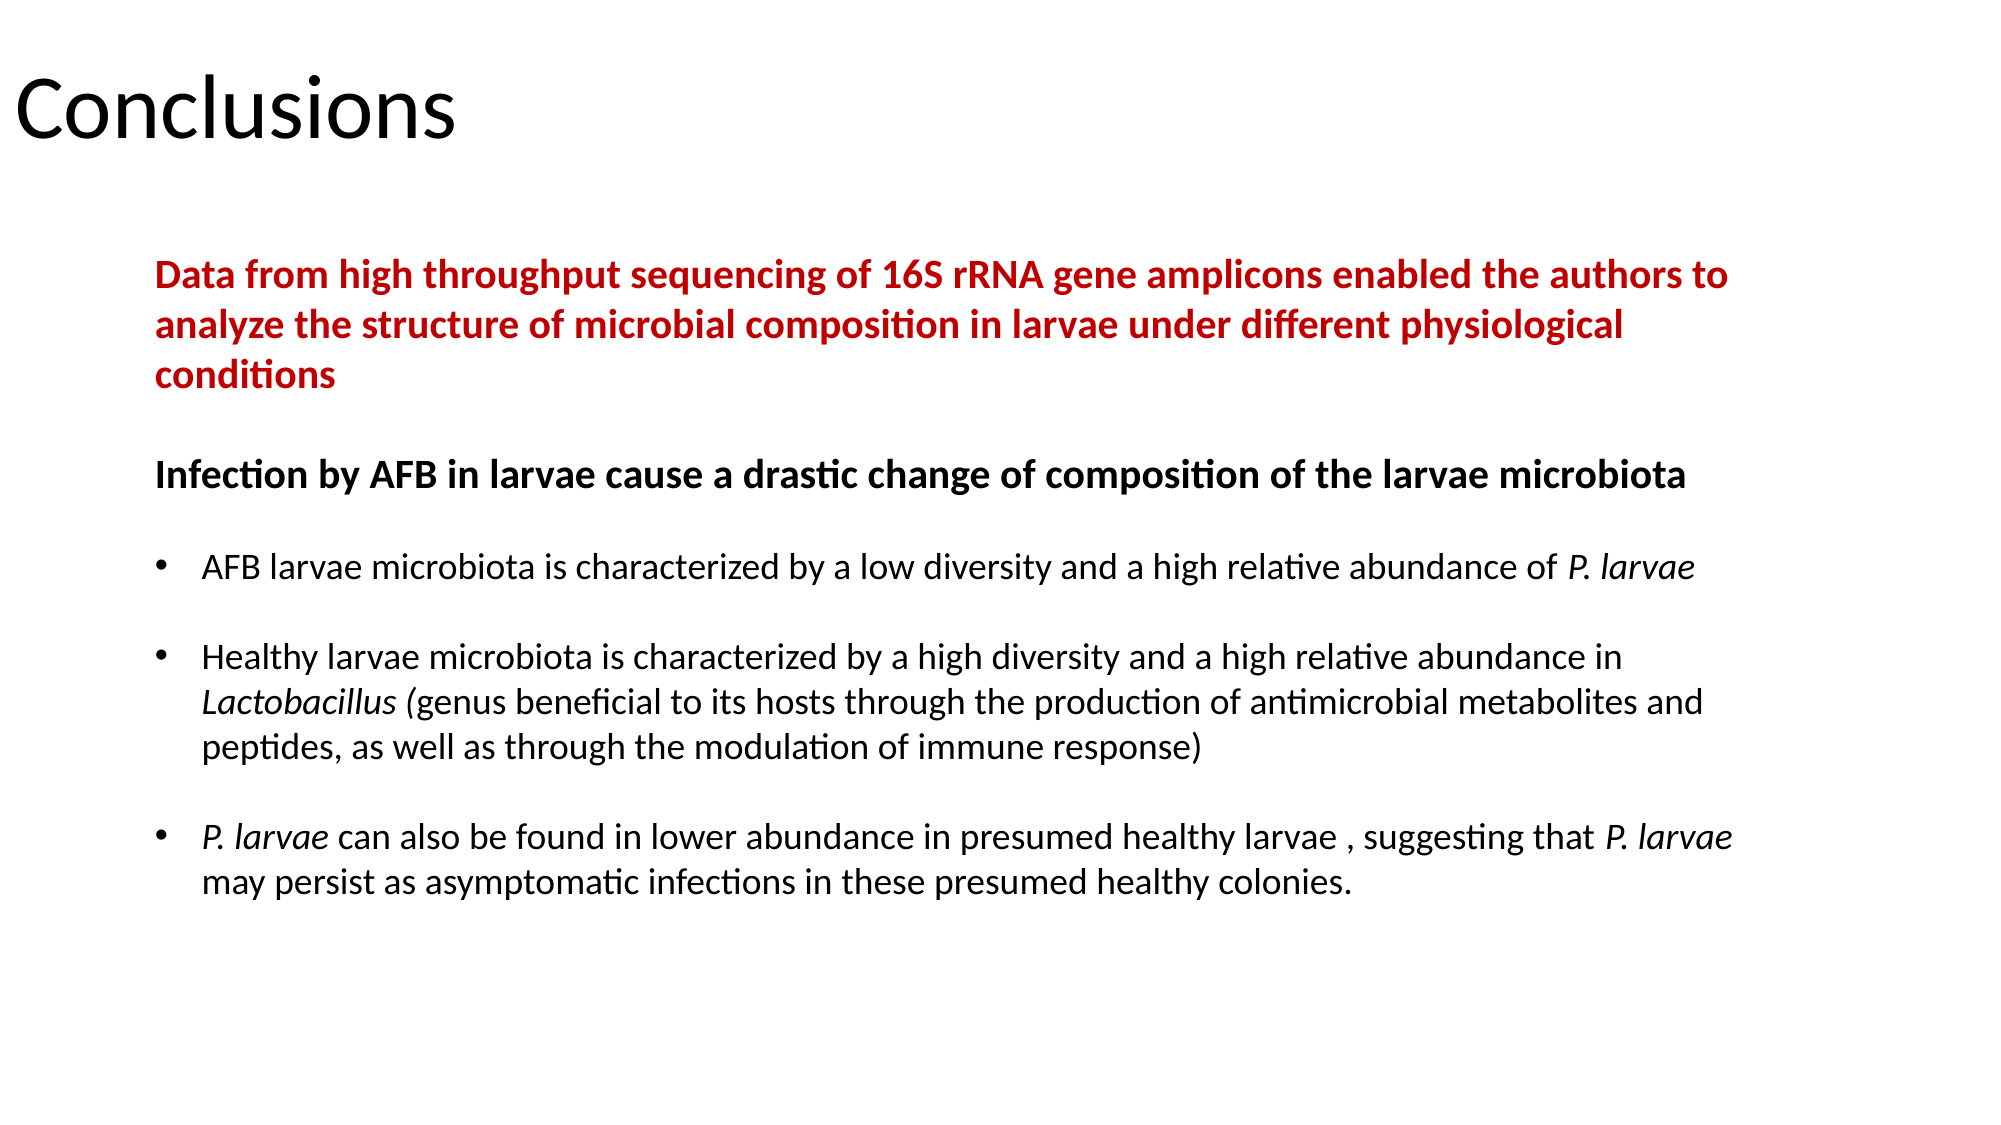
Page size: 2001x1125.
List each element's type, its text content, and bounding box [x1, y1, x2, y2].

text_box Data from high throughput sequencing of 16S rRNA gene amplicons enabled the authors to analyze the structure of microbial composition in larvae under different physiological conditions Infection by AFB in larvae cause a drastic change of composition of the larvae microbiota AFB larvae microbiota is characterized by a low diversity and a high relative abundance of P. larvae Healthy larvae microbiota is characterized by a high diversity and a high relative abundance in Lactobacillus (genus beneficial to its hosts through the production of antimicrobial metabolites and peptides, as well as through the modulation of immune response) P. larvae can also be found in lower abundance in presumed healthy larvae , suggesting that P. larvae may persist as asymptomatic infections in these presumed healthy colonies. [139, 239, 1798, 910]
title Conclusions [0, 0, 1725, 218]
